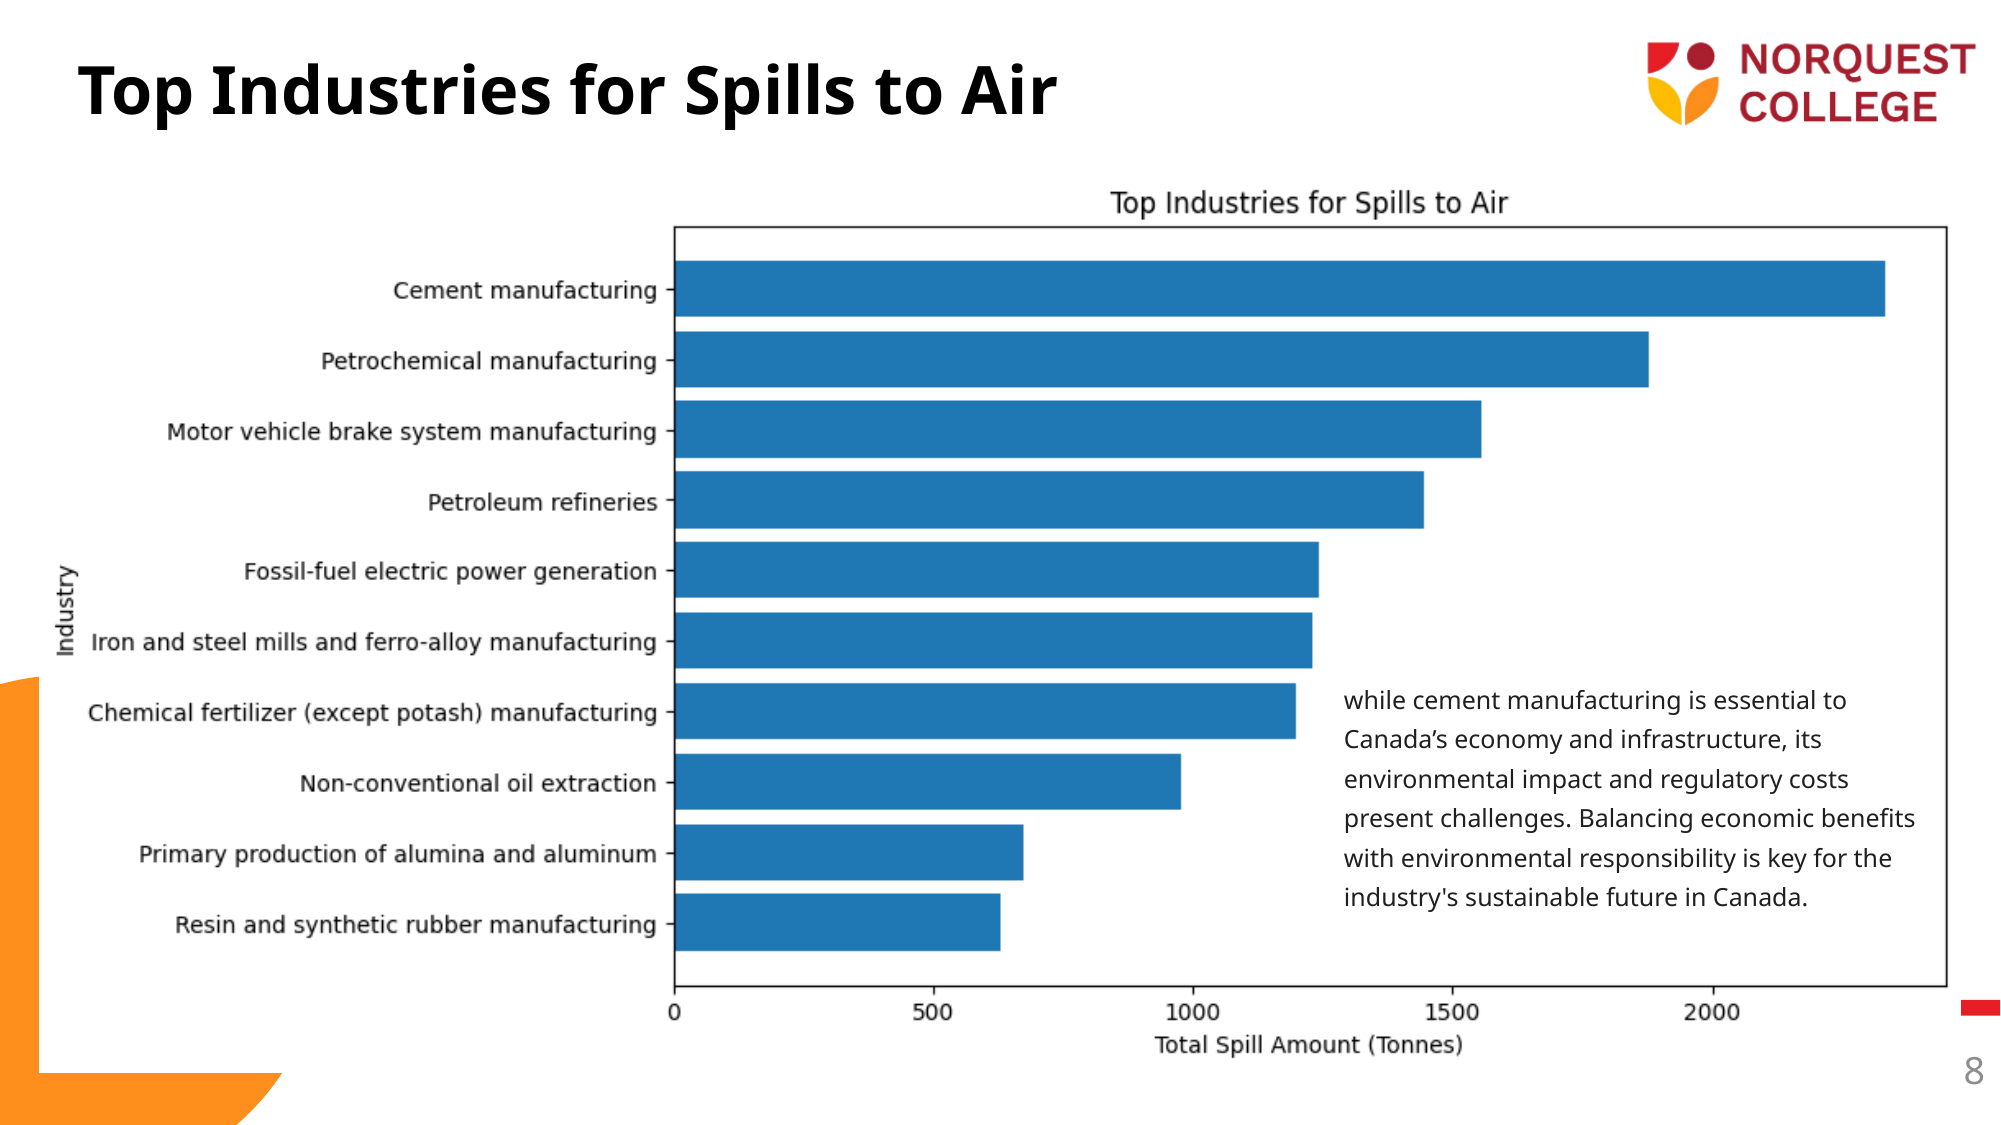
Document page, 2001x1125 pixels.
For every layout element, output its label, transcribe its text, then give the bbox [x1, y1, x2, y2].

slide_number 8 [1550, 1042, 2000, 1103]
picture [1633, 13, 2000, 136]
picture [39, 174, 1961, 1073]
text_box Top Industries for Spills to Air [62, 40, 1113, 135]
